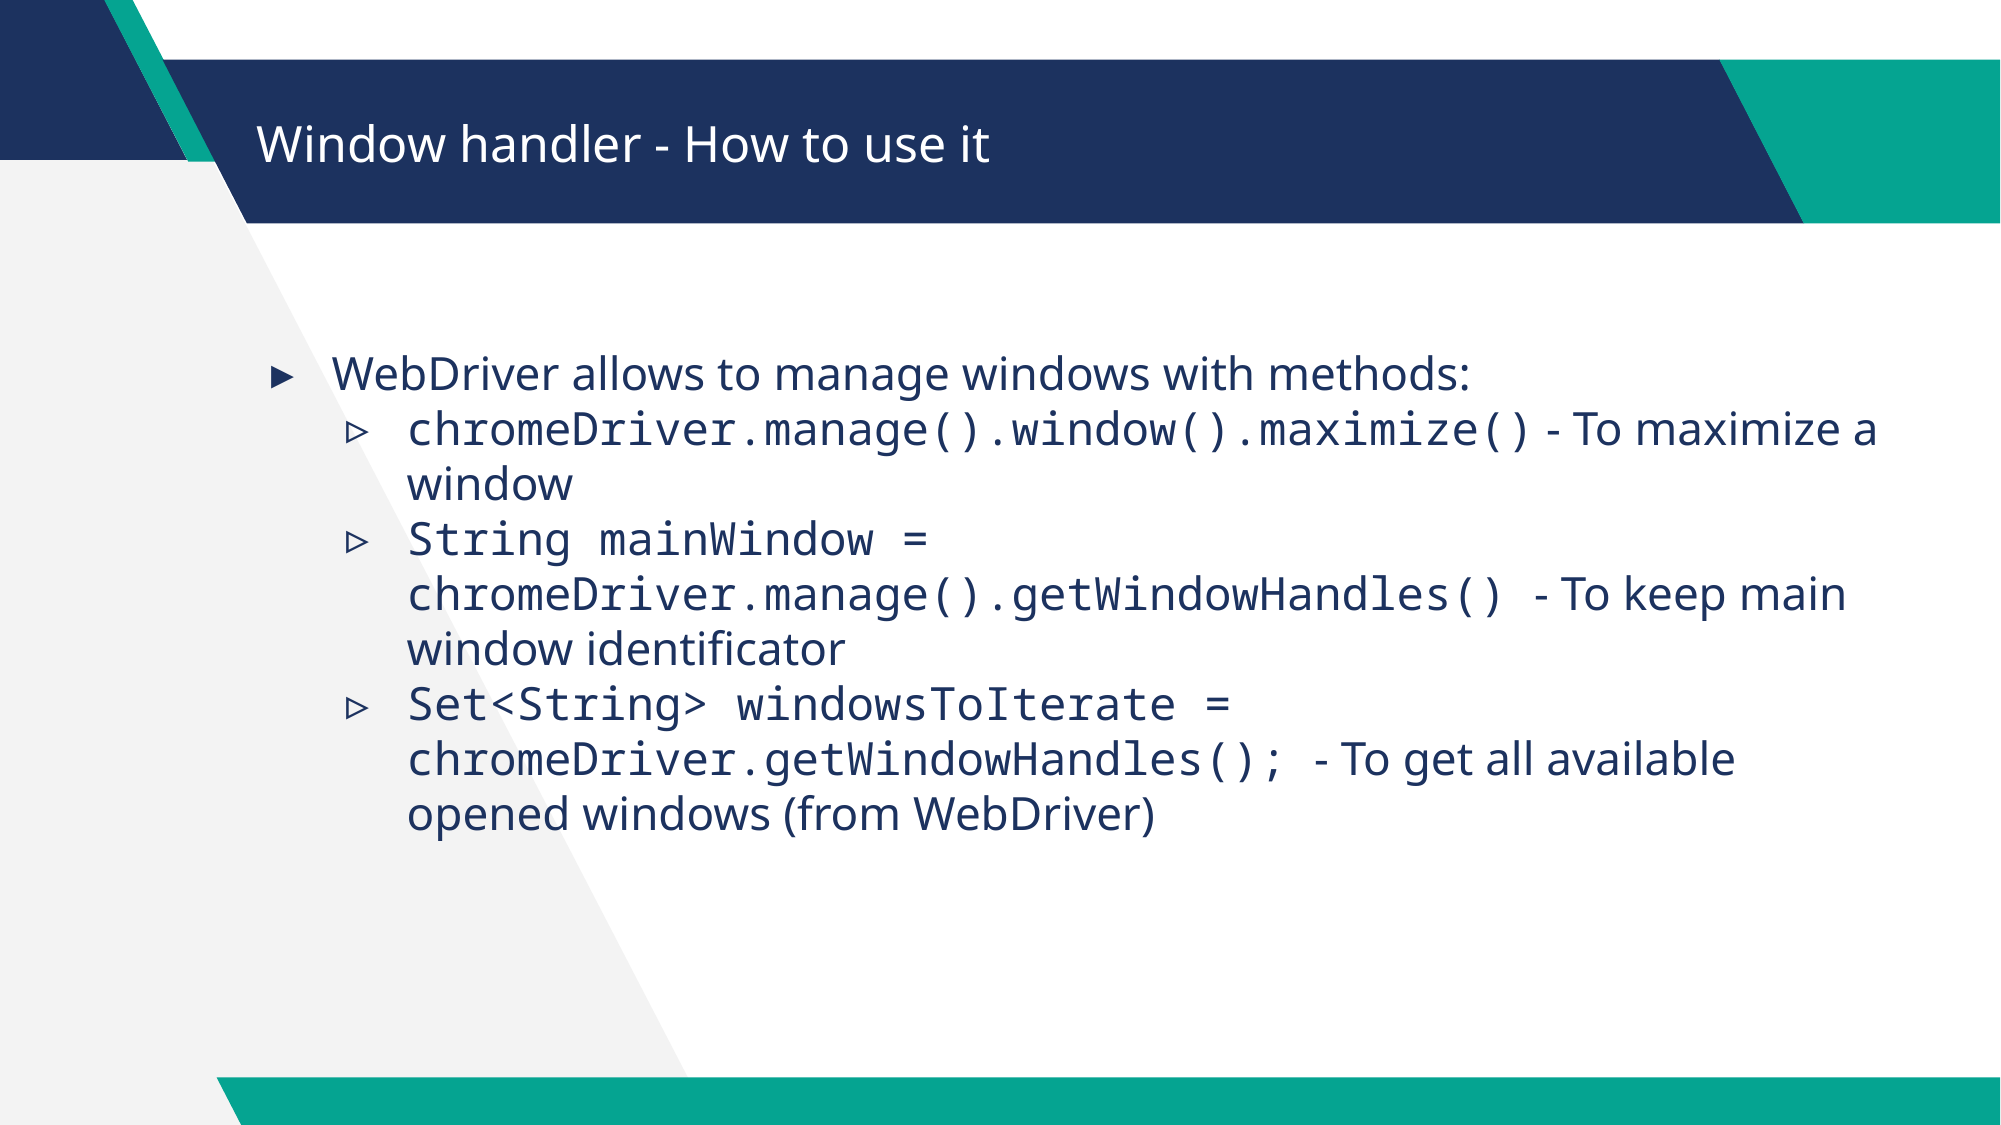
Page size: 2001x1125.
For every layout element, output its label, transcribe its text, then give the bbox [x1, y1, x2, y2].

list WebDriver allows to manage windows with methods: chromeDriver.manage().window().maximize() - To maximize a window String mainWindow = chromeDriver.manage().getWindowHandles() - To keep main window identificator Set<String> windowsToIterate = chromeDriver.getWindowHandles(); - To get all available opened windows (from WebDriver) [241, 279, 1900, 1078]
title Window handler - How to use it [241, 60, 1713, 224]
